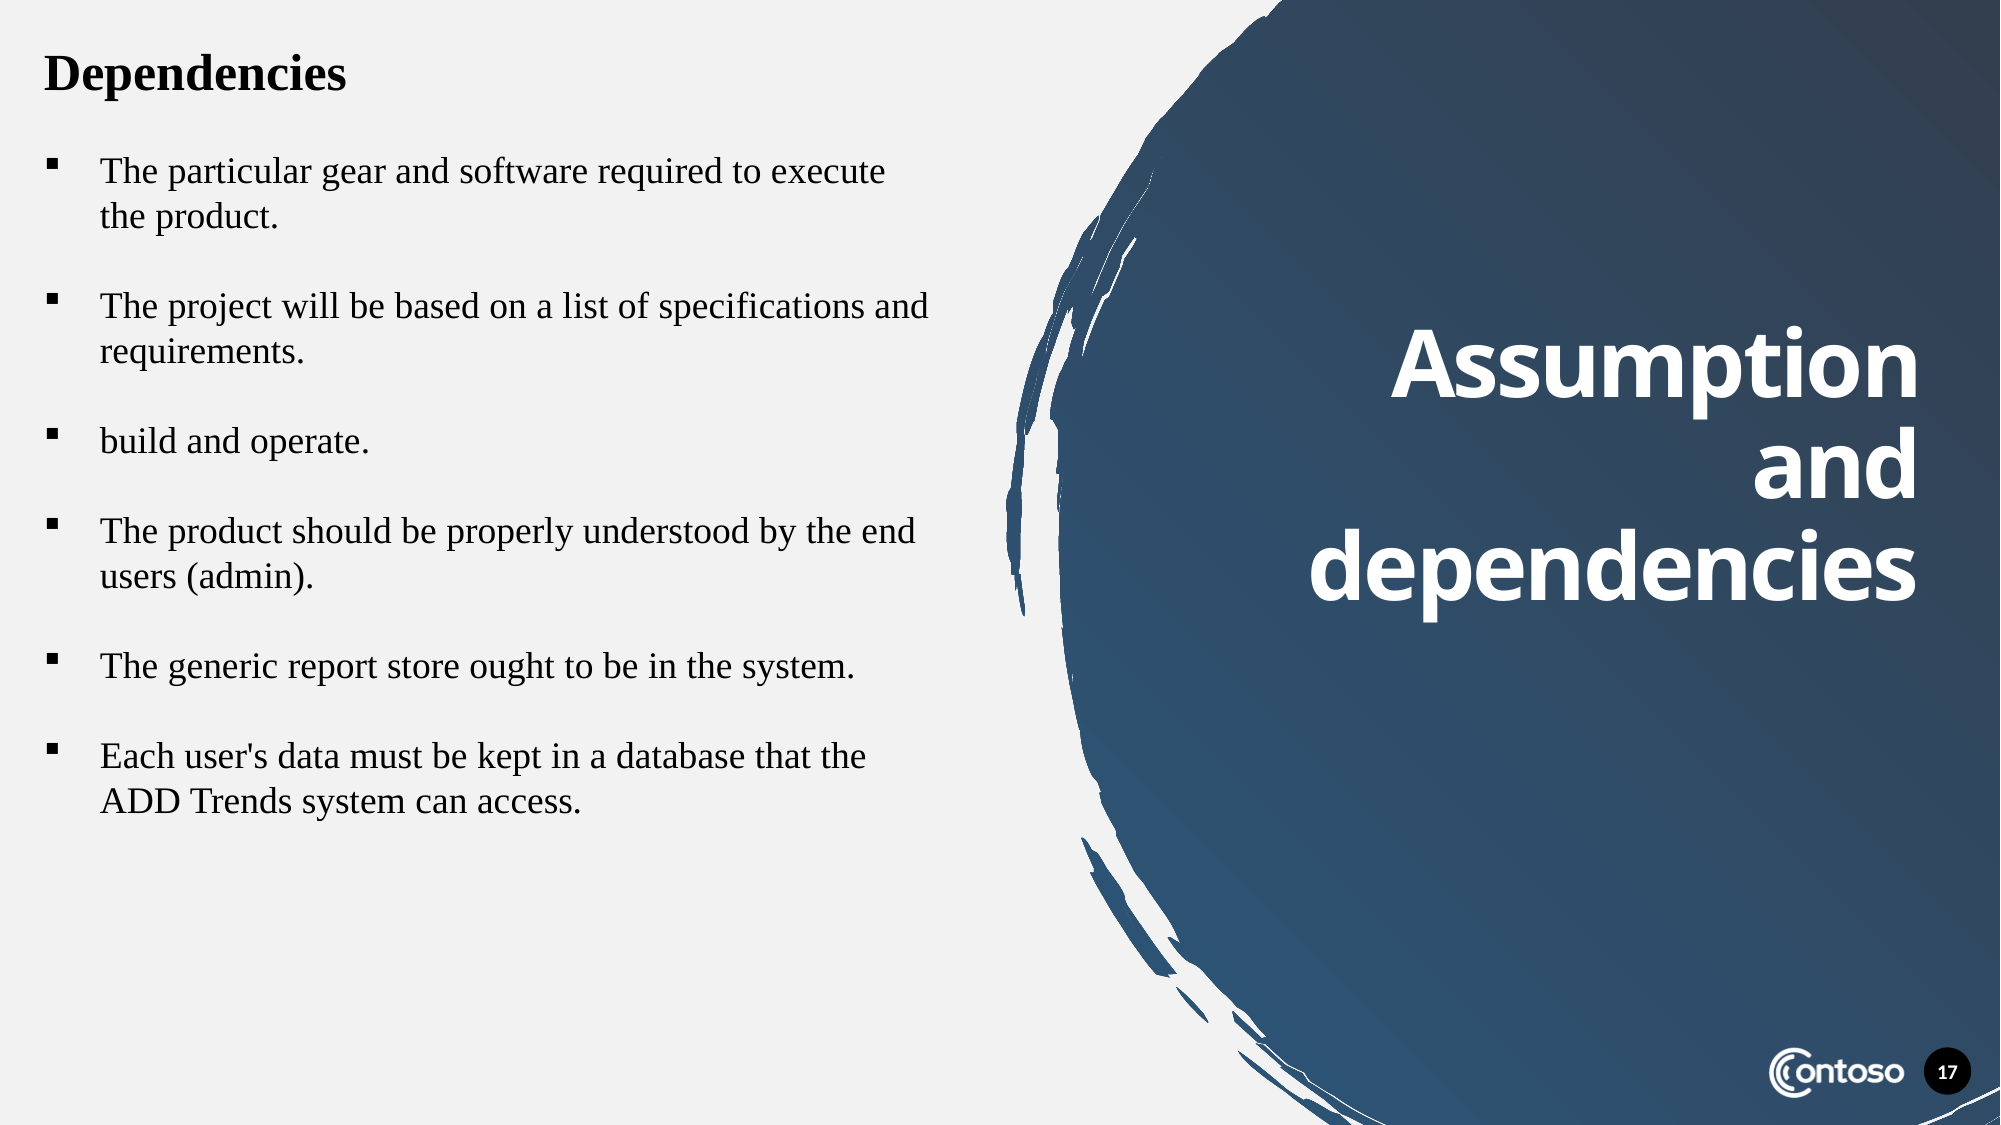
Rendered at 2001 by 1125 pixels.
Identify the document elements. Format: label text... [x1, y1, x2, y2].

text_box Dependencies The particular gear and software required to execute the product. The project will be based on a list of specifications and requirements. build and operate. The product should be properly understood by the end users (admin). The generic report store ought to be in the system. Each user's data must be kept in a database that the ADD Trends system can access. [28, 31, 946, 829]
title Assumption and dependencies [1285, 502, 1920, 621]
slide_number 17 [1923, 1047, 1972, 1095]
picture [1764, 1043, 1909, 1099]
